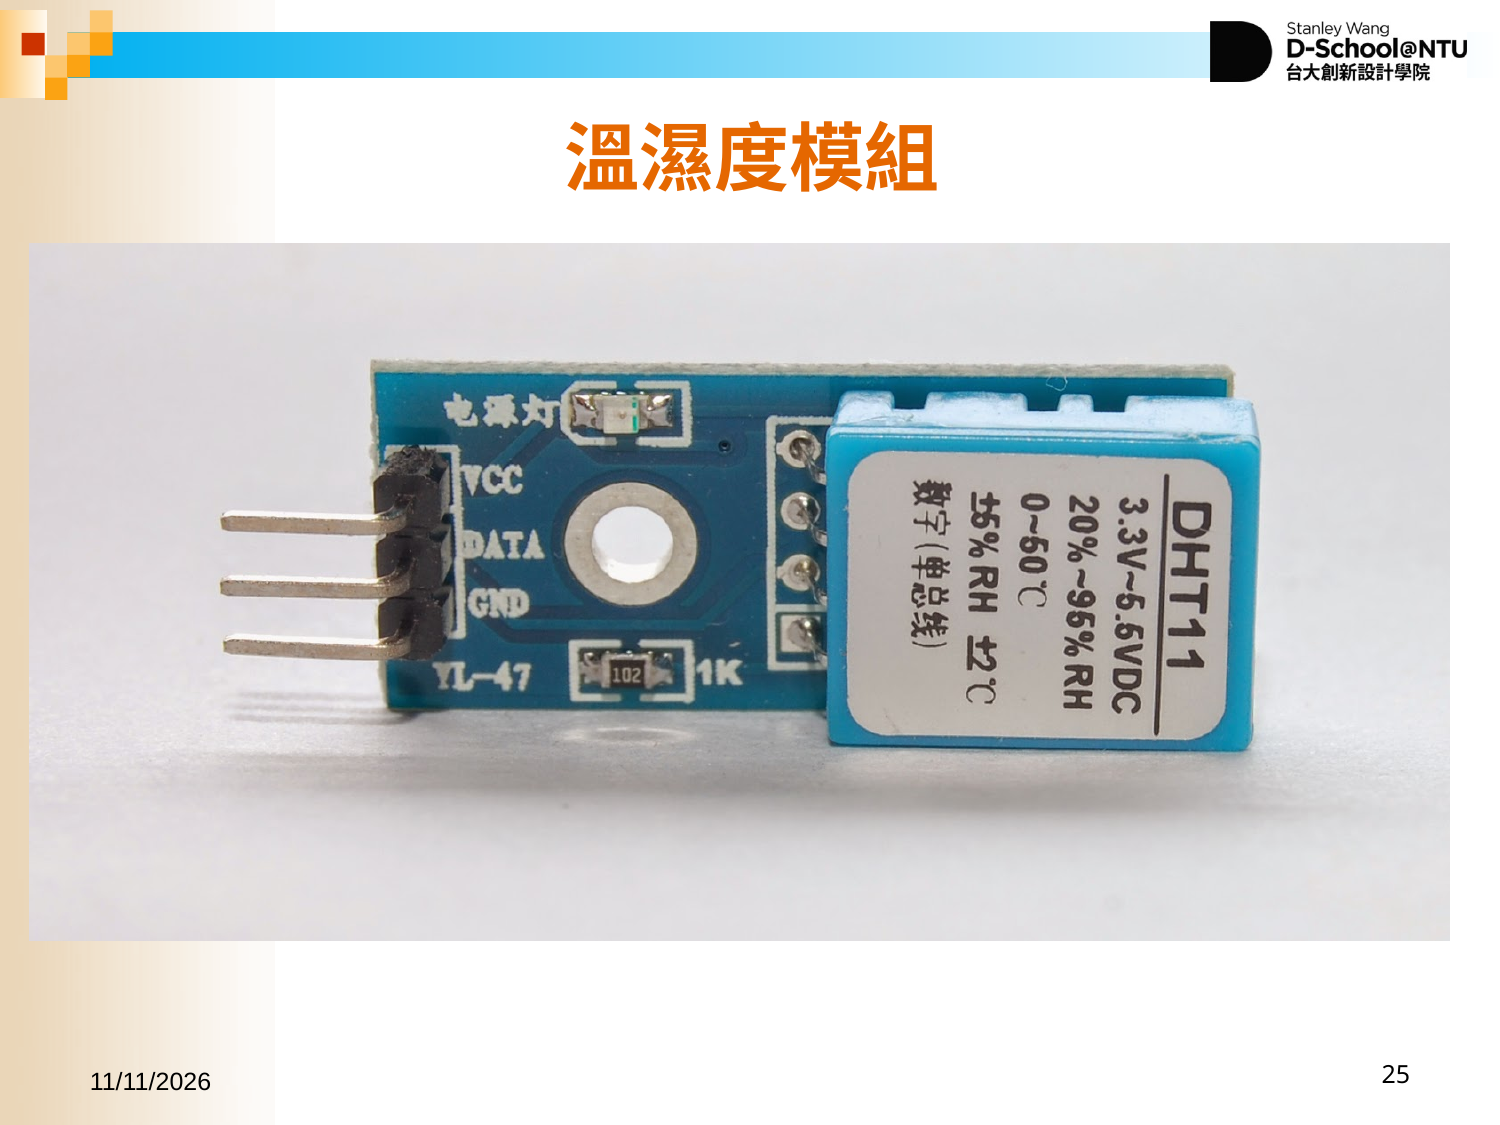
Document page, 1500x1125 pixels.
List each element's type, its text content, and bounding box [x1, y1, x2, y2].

picture [29, 243, 1451, 941]
title 溫濕度模組 [76, 42, 1427, 241]
picture [1210, 21, 1467, 82]
text_box 2017/11/2 [75, 1024, 425, 1103]
text_box 25 [1074, 1024, 1425, 1100]
